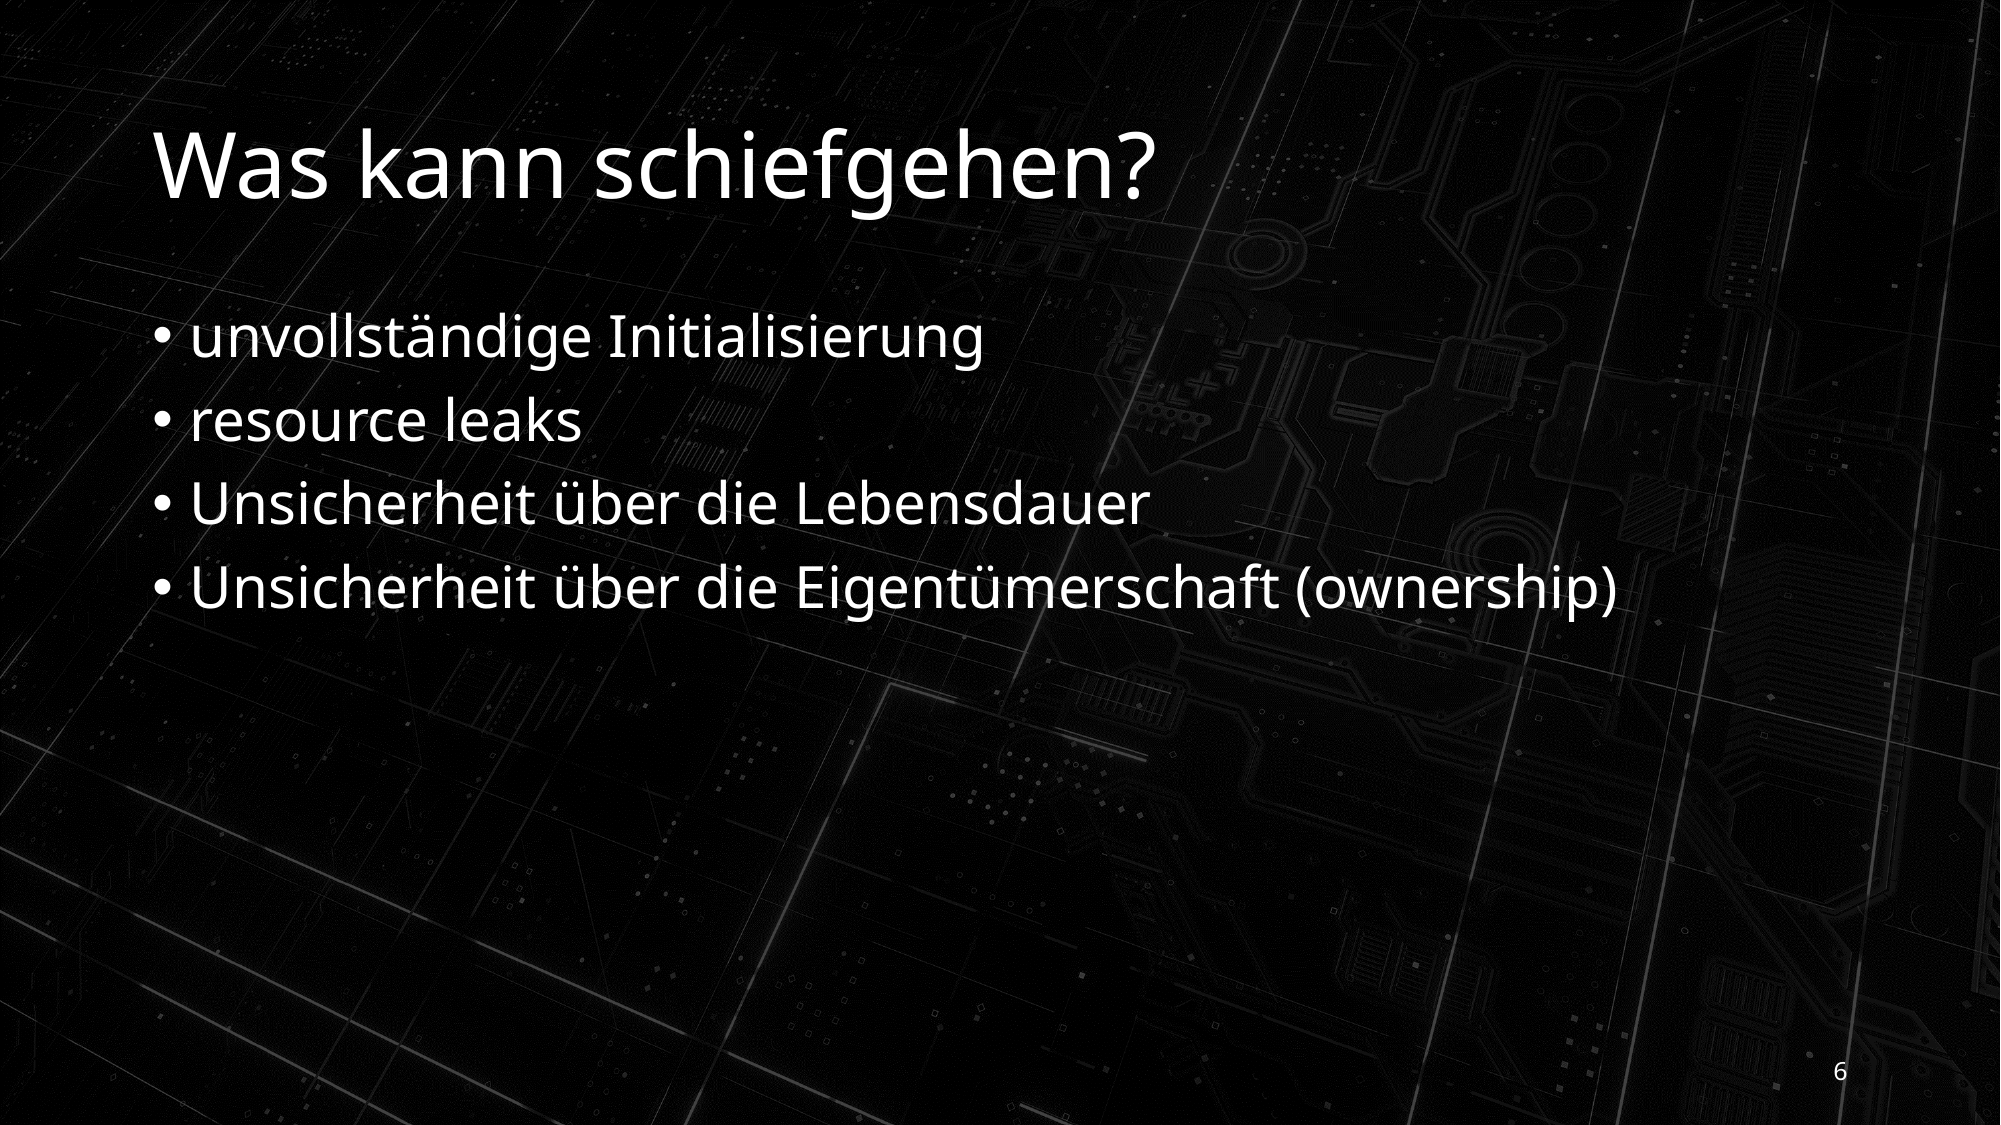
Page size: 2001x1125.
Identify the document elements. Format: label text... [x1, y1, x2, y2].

title Was kann schiefgehen? [137, 59, 1863, 278]
slide_number 6 [1412, 1042, 1863, 1103]
list unvollständige Initialisierung resource leaks Unsicherheit über die Lebensdauer Unsicherheit über die Eigentümerschaft (ownership) [137, 299, 1863, 1014]
picture [0, 0, 2000, 1125]
